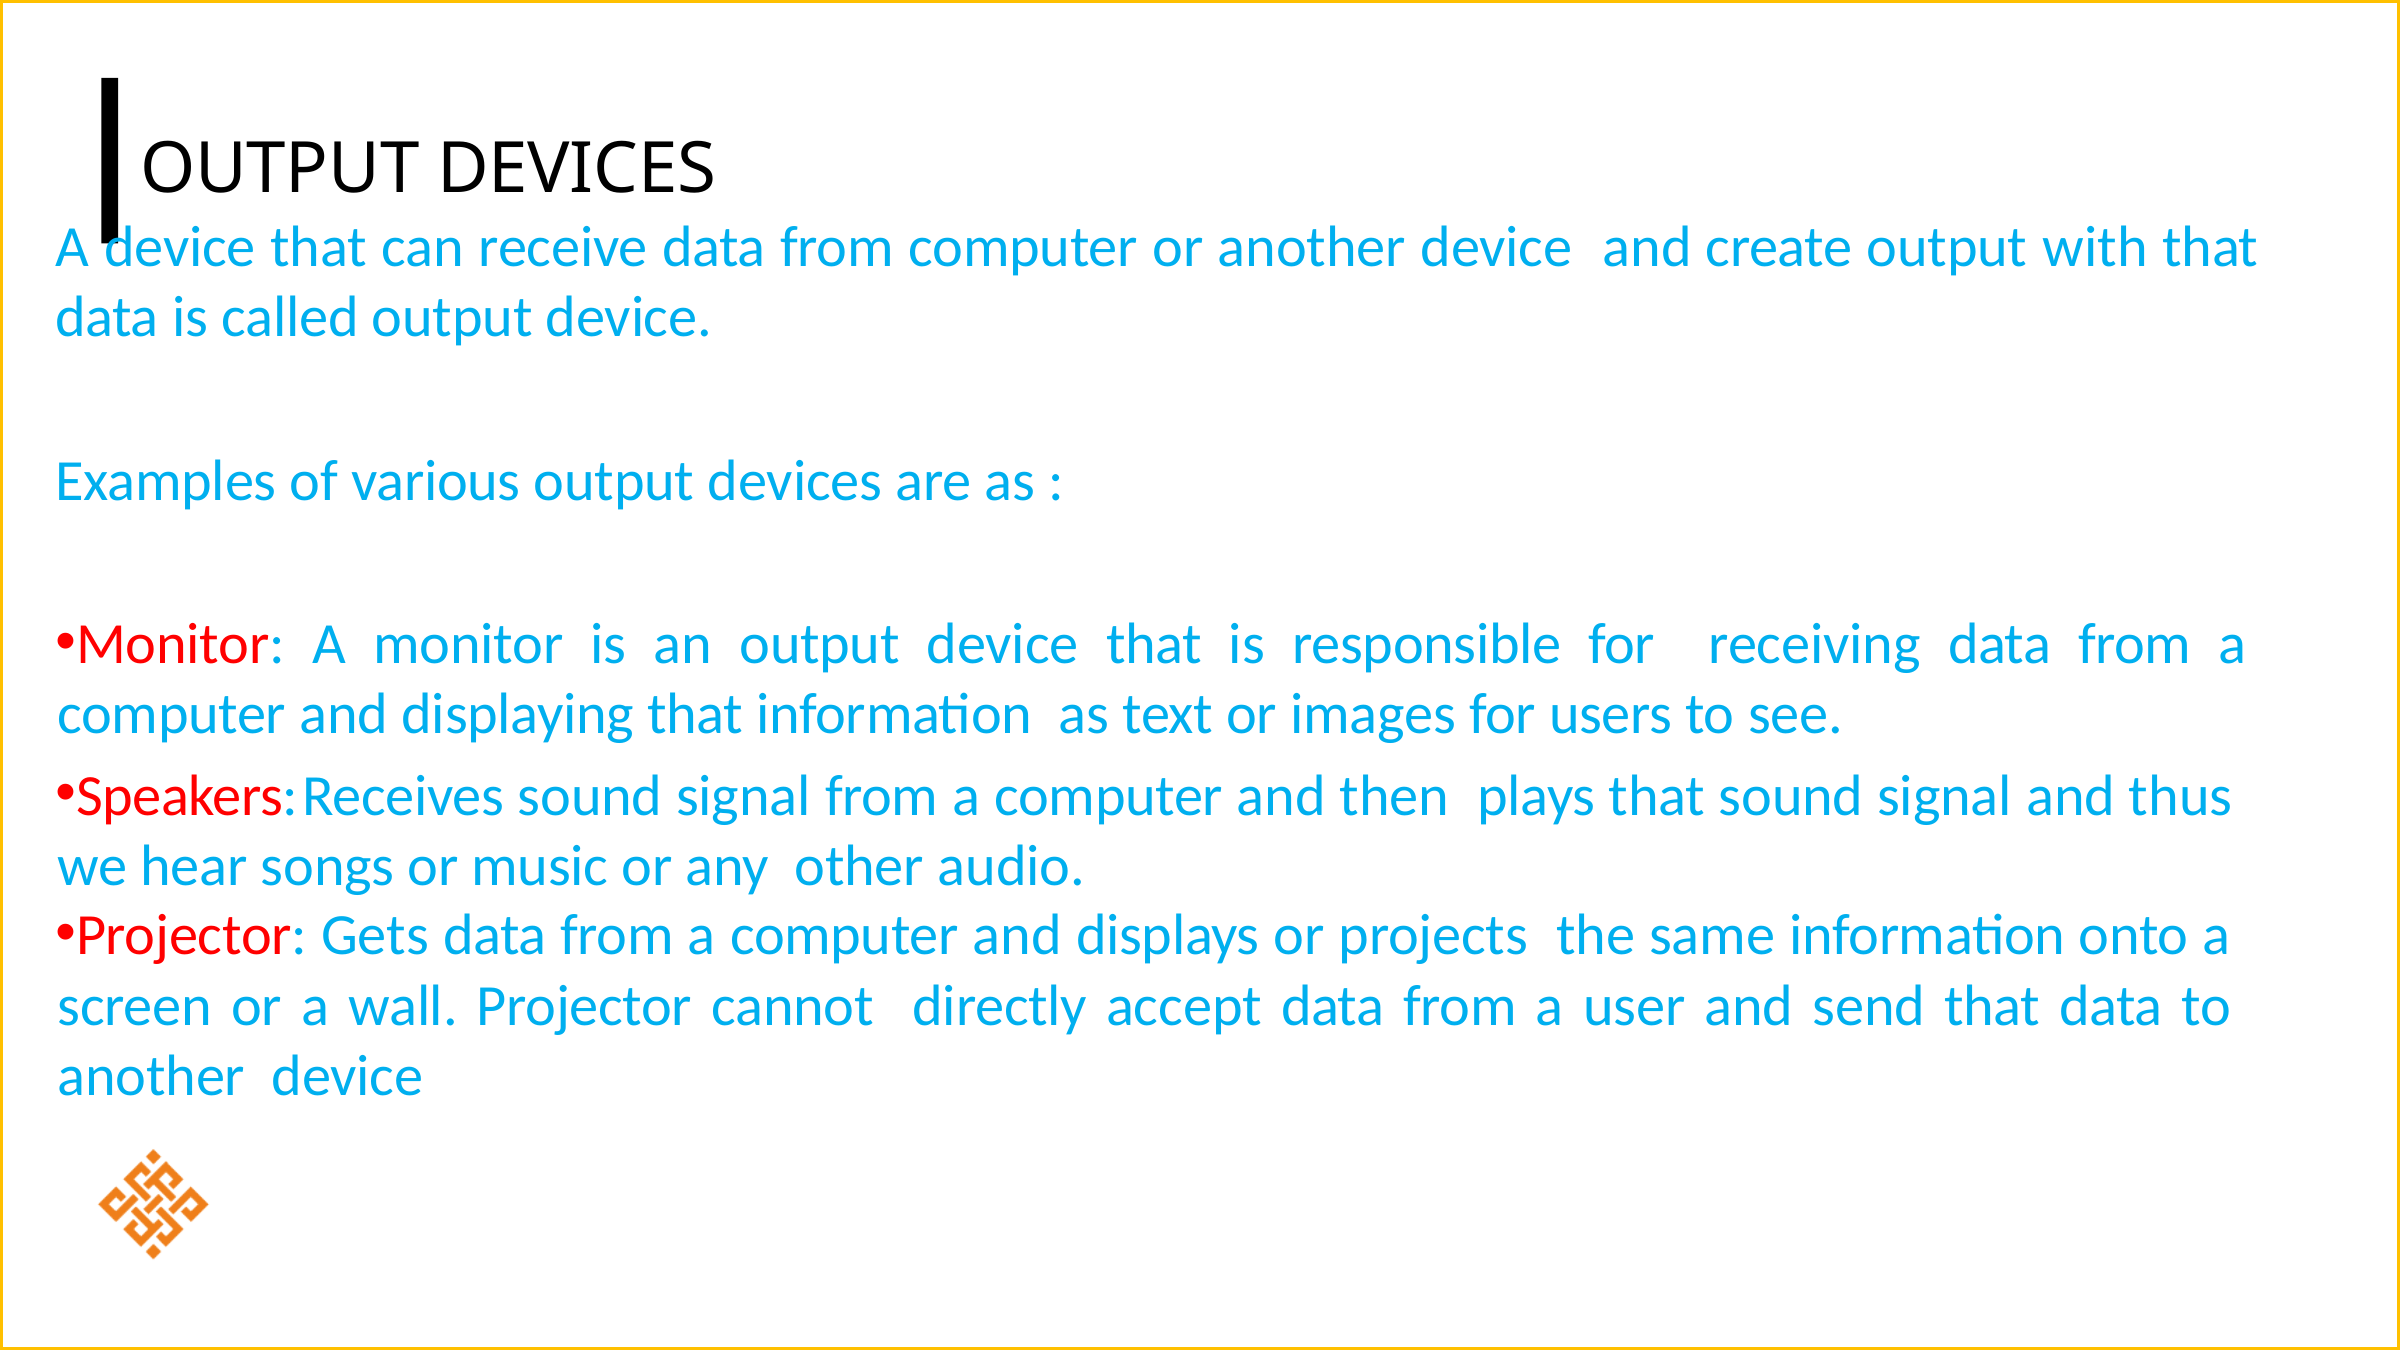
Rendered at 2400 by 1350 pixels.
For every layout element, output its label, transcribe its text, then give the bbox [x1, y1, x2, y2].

list A device that can receive data from computer or another device and create output with that data is called output device. Examples of various output devices are as : Monitor: A monitor is an output device that is responsible for receiving data from a computer and displaying that information as text or images for users to see. Speakers: Receives sound signal from a computer and then plays that sound signal and thus we hear songs or music or any other audio. Projector: Gets data from a computer and displays or projects the same information onto a screen or a wall. Projector cannot directly accept data from a user and send that data to another device [37, 199, 2278, 1230]
picture [75, 1230, 235, 1350]
title output devices [122, 112, 1346, 199]
